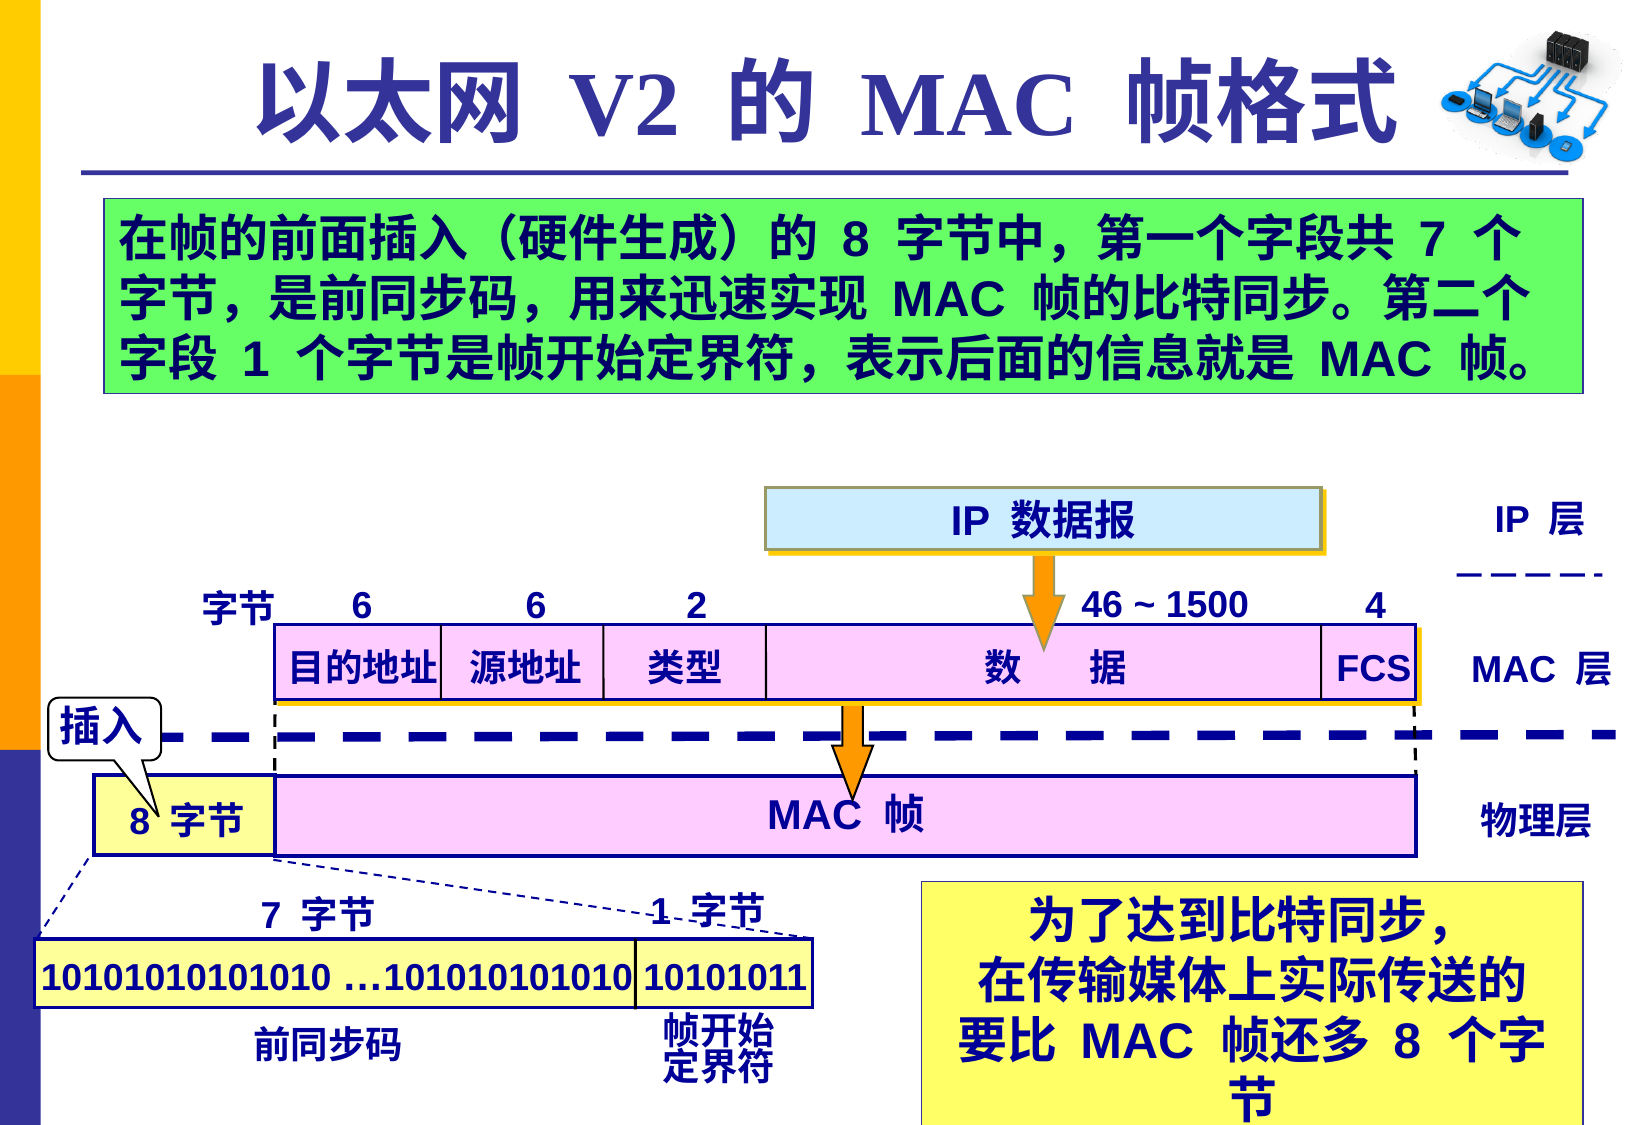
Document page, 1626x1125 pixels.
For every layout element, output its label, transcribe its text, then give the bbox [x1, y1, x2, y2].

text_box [79, 487, 1625, 858]
text_box 为了达到比特同步， 在传输媒体上实际传送的 要比 MAC 帧还多 8 个字节 [921, 881, 1583, 1125]
picture [1438, 30, 1624, 165]
text_box 在帧的前面插入（硬件生成）的 8 字节中，第一个字段共 7 个字节，是前同步码，用来迅速实现 MAC 帧的比特同步。第二个字段 1 个字节是帧开始定界符，表示后面的信息就是 MAC 帧。 [103, 198, 1583, 394]
title 以太网 V2 的 MAC 帧格式 [81, 30, 1569, 161]
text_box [20, 692, 828, 1097]
